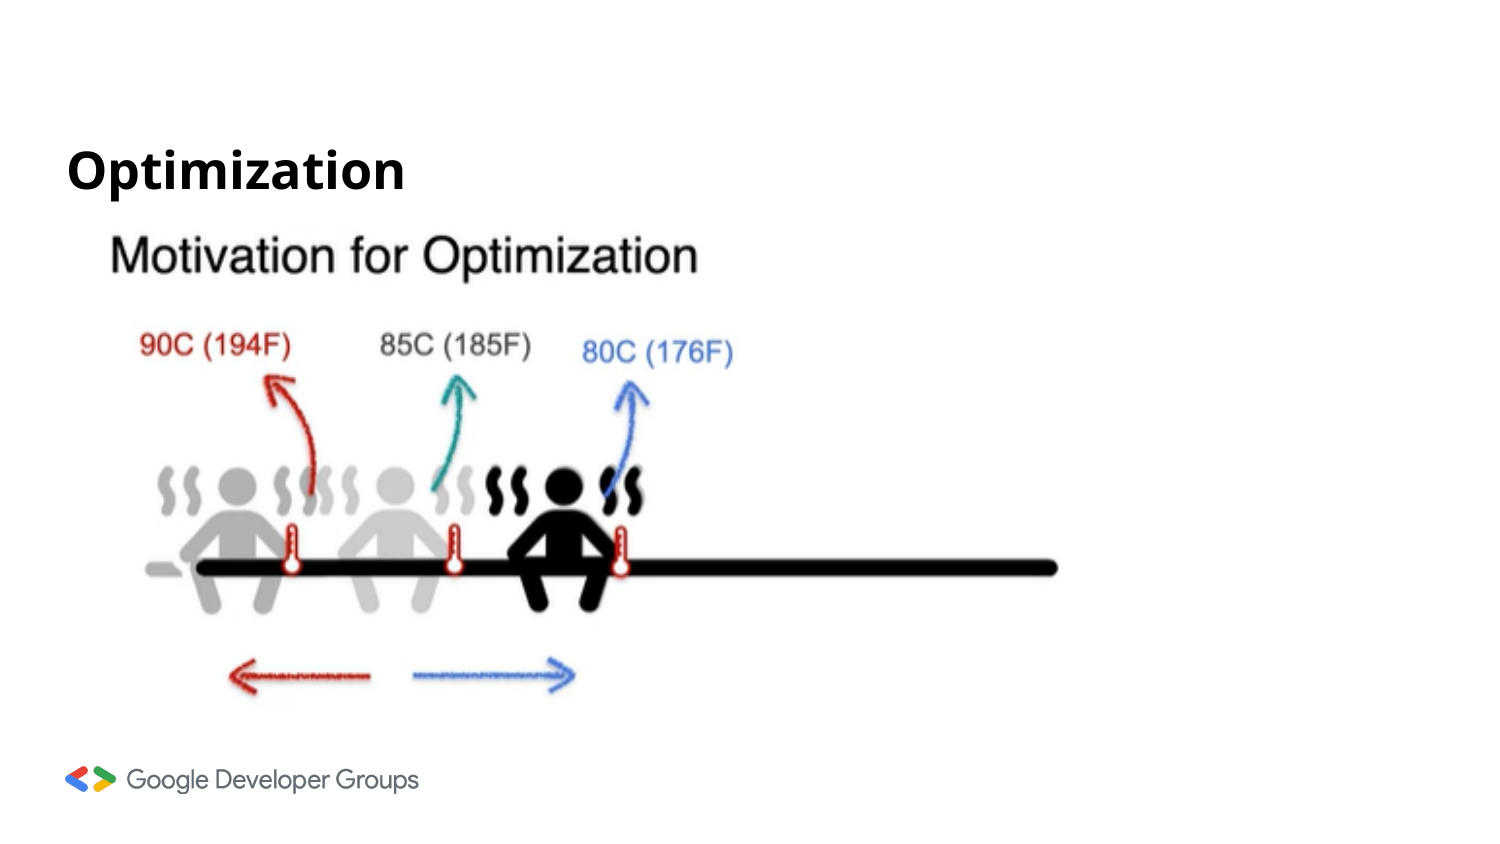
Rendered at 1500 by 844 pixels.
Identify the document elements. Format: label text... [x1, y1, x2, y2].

picture [64, 766, 419, 794]
picture [93, 204, 1148, 735]
title Optimization [51, 91, 512, 216]
